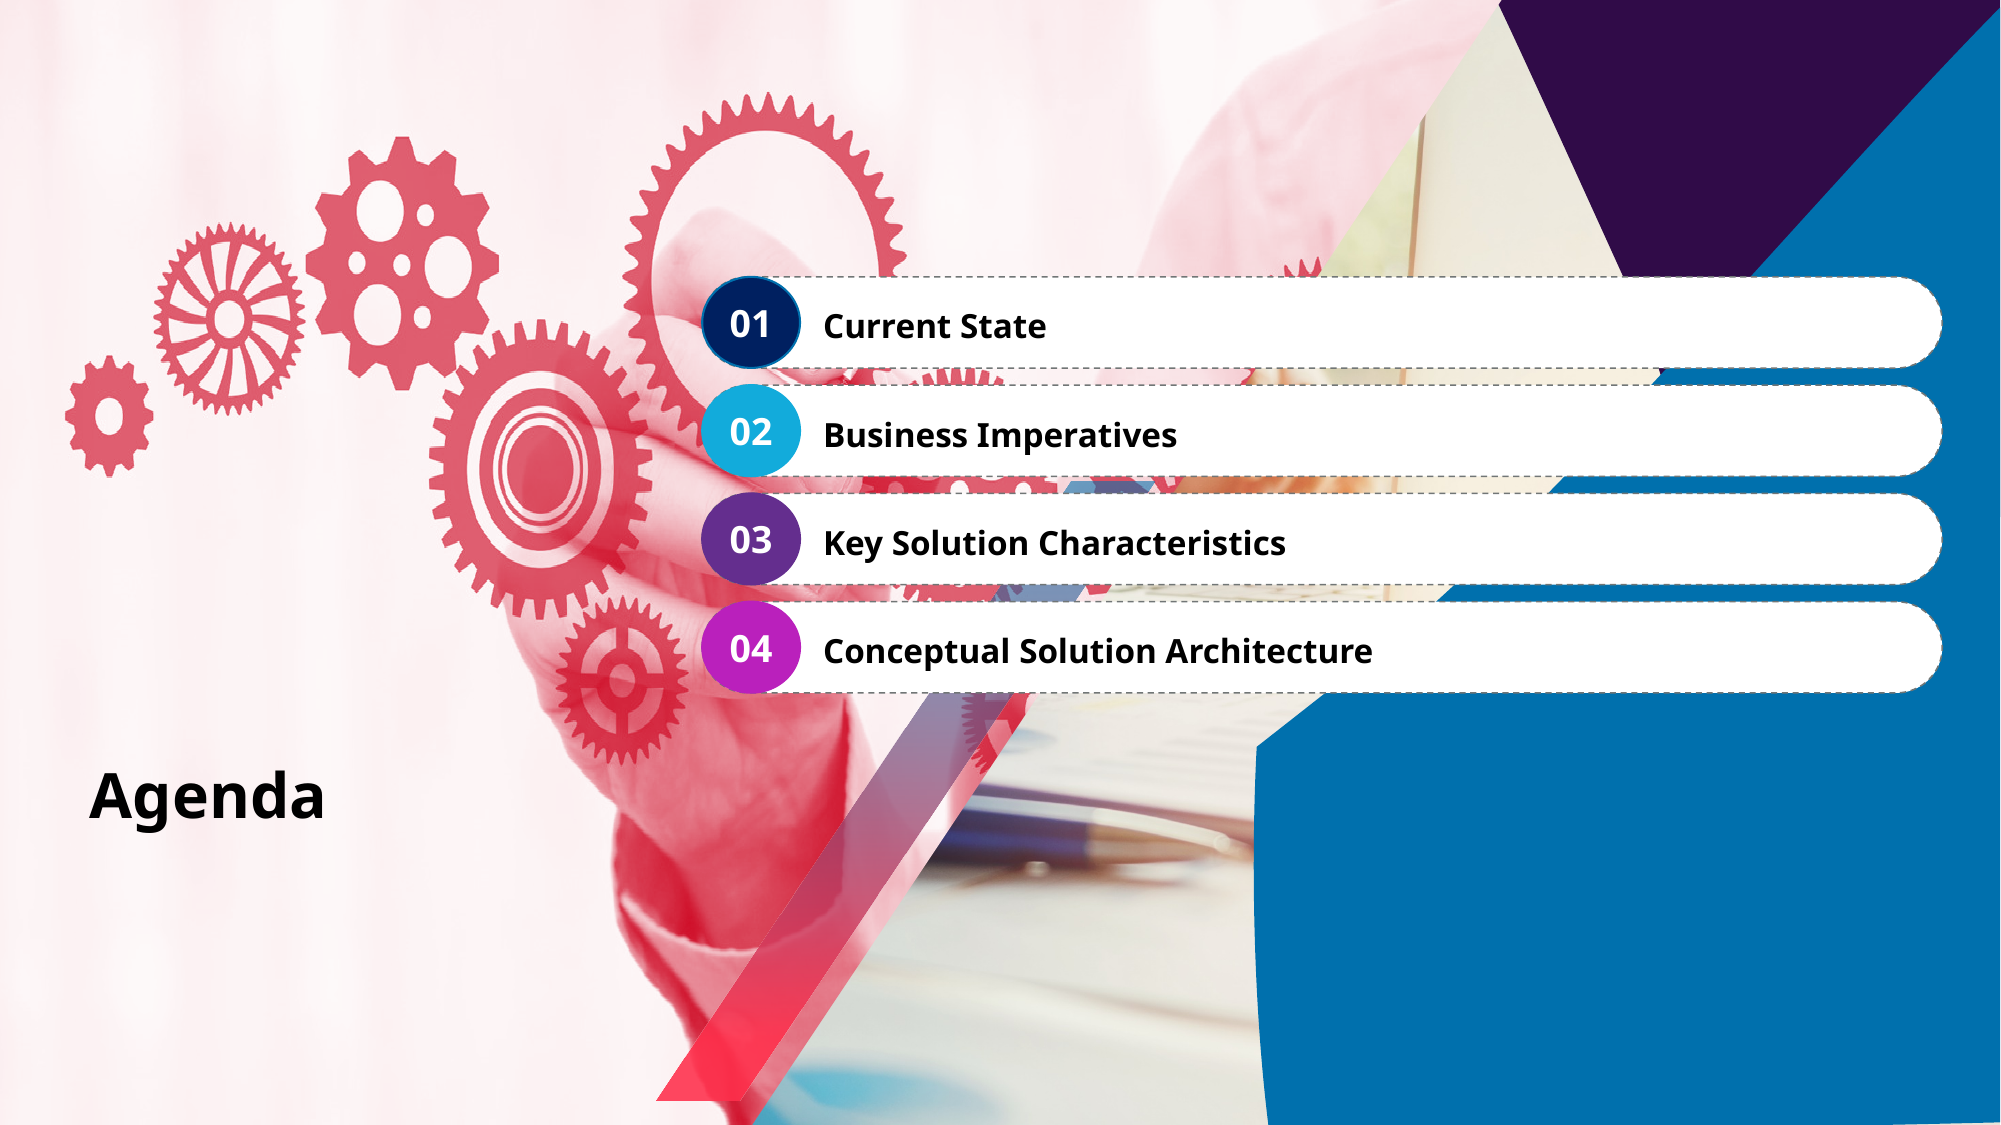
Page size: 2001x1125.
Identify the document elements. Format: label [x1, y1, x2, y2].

text_box [702, 276, 1943, 369]
text_box [702, 385, 1943, 477]
text_box [702, 601, 1943, 693]
picture [1502, 477, 1561, 493]
picture [1502, 14, 1622, 276]
text_box [0, 0, 1502, 1125]
text_box [702, 493, 1943, 585]
picture [1502, 369, 1660, 385]
